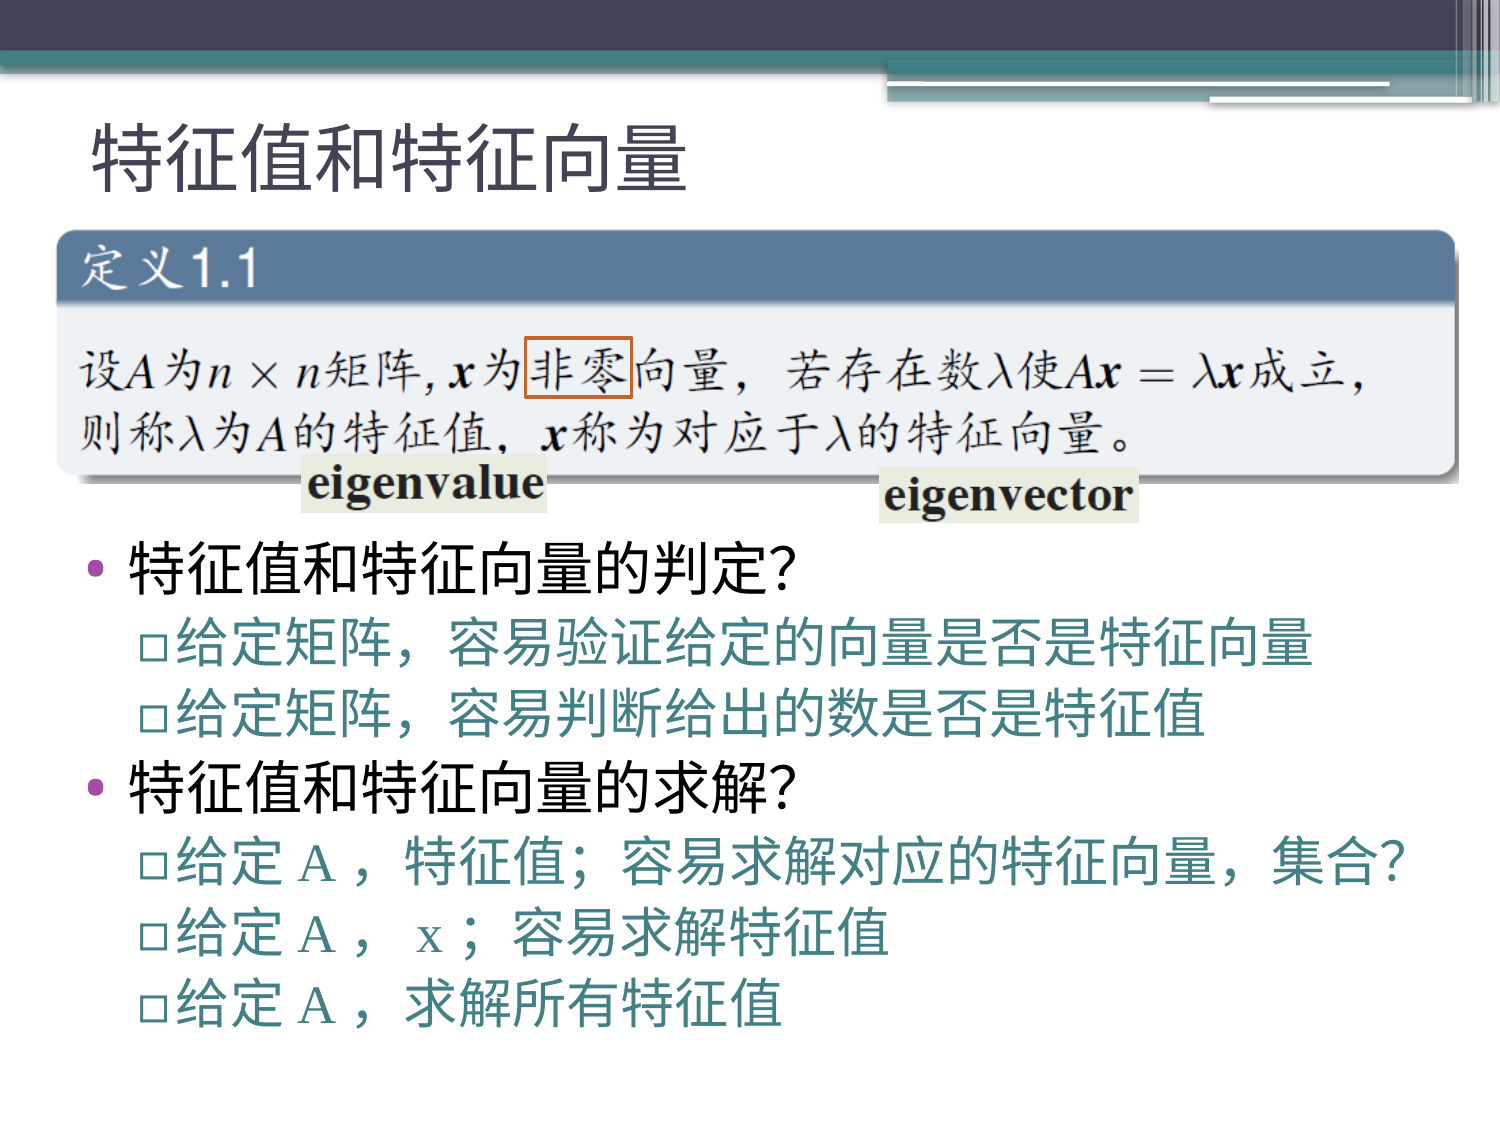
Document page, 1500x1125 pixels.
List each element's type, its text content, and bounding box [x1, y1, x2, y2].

list 特征值和特征向量的判定？ 给定矩阵，容易验证给定的向量是否是特征向量 给定矩阵，容易判断给出的数是否是特征值 特征值和特征向量的求解？ 给定A，特征值；容易求解对应的特征向量，集合？ 给定A，x；容易求解特征值 给定A，求解所有特征值 [53, 493, 1447, 1059]
title 特征值和特征向量 [75, 68, 1425, 216]
picture [52, 219, 1459, 523]
